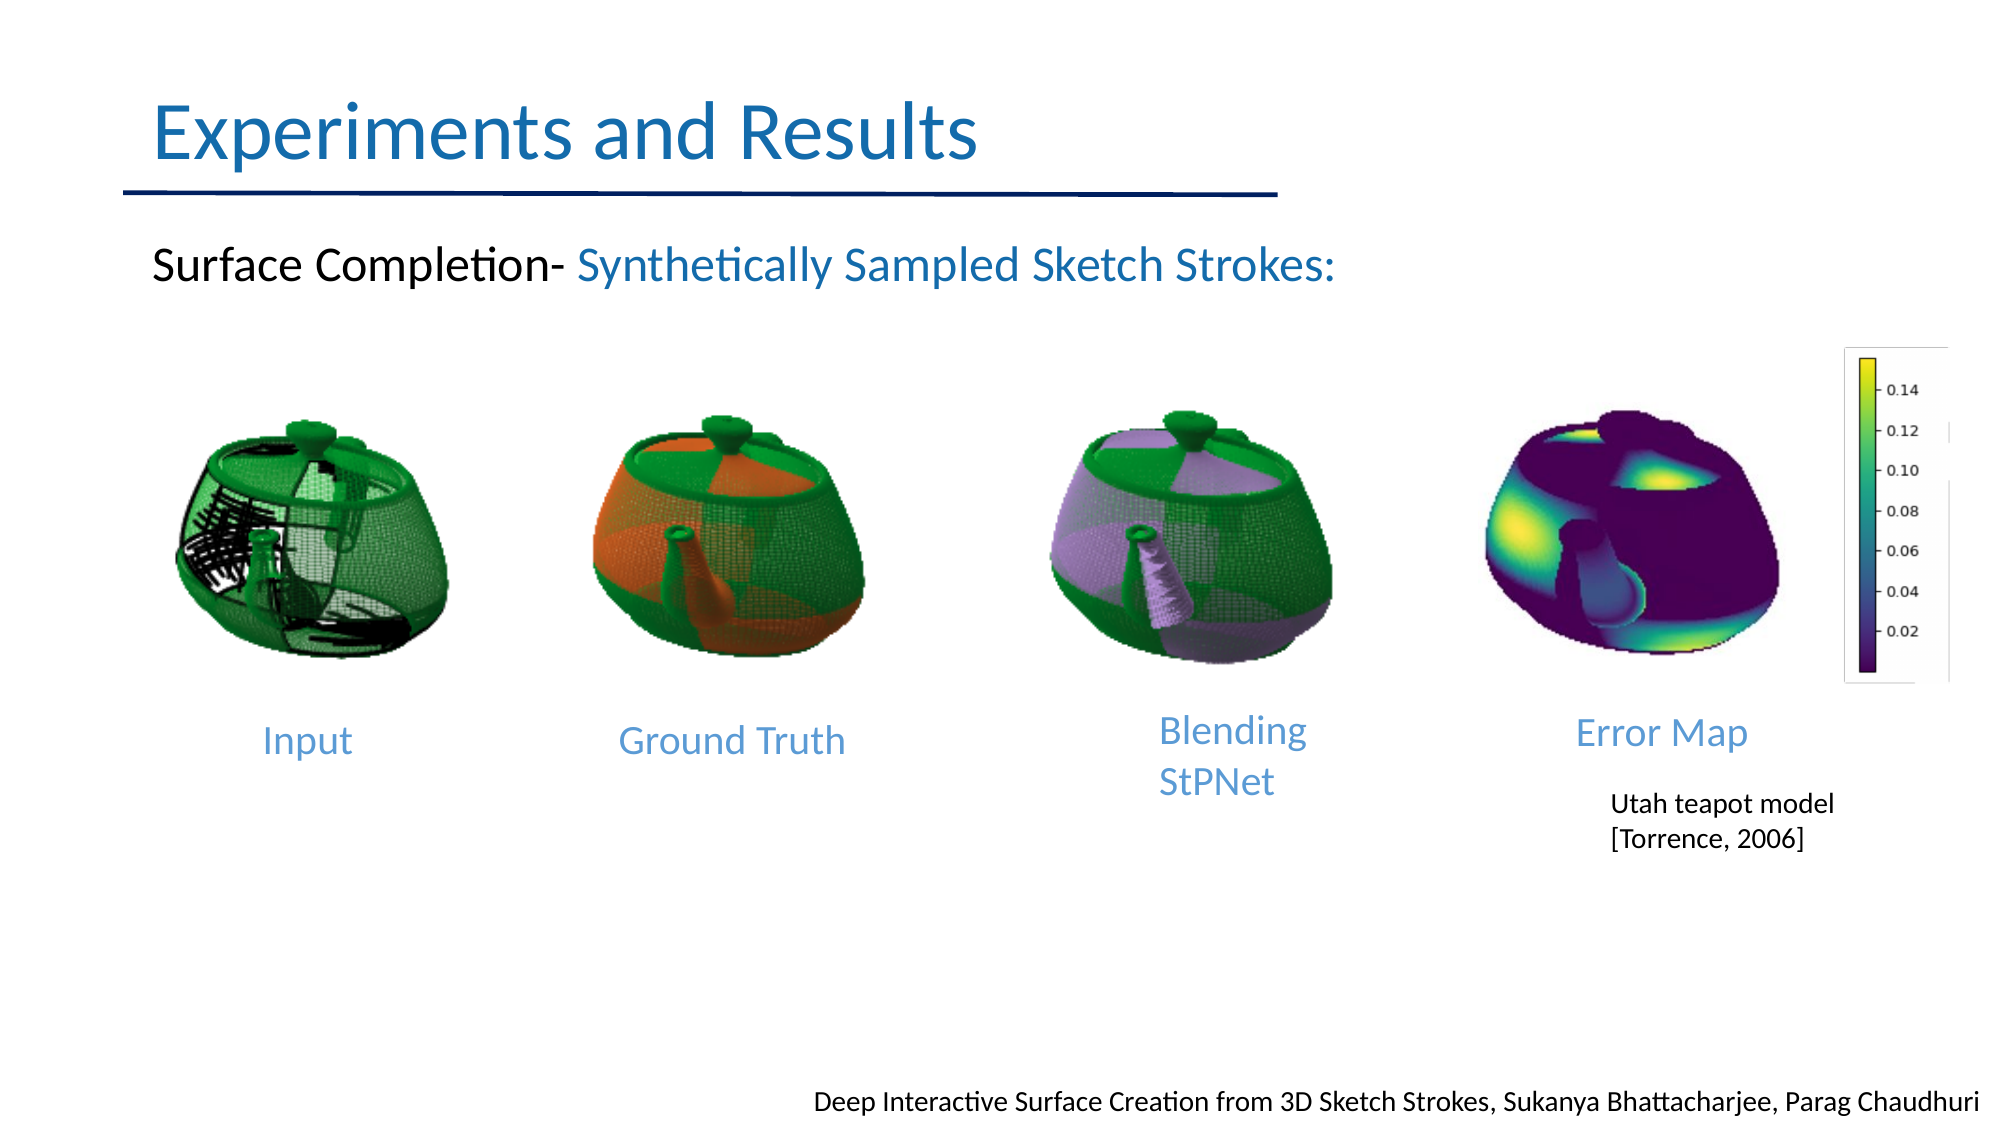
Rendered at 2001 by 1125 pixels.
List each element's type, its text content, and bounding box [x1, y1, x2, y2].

text_box Deep Interactive Surface Creation from 3D Sketch Strokes, Sukanya Bhattacharjee, Parag Chaudhuri [798, 1074, 2000, 1125]
title Experiments and Results [137, 59, 1863, 207]
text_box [116, 346, 1949, 864]
list Surface Completion- Synthetically Sampled Sketch Strokes: [137, 230, 1679, 333]
